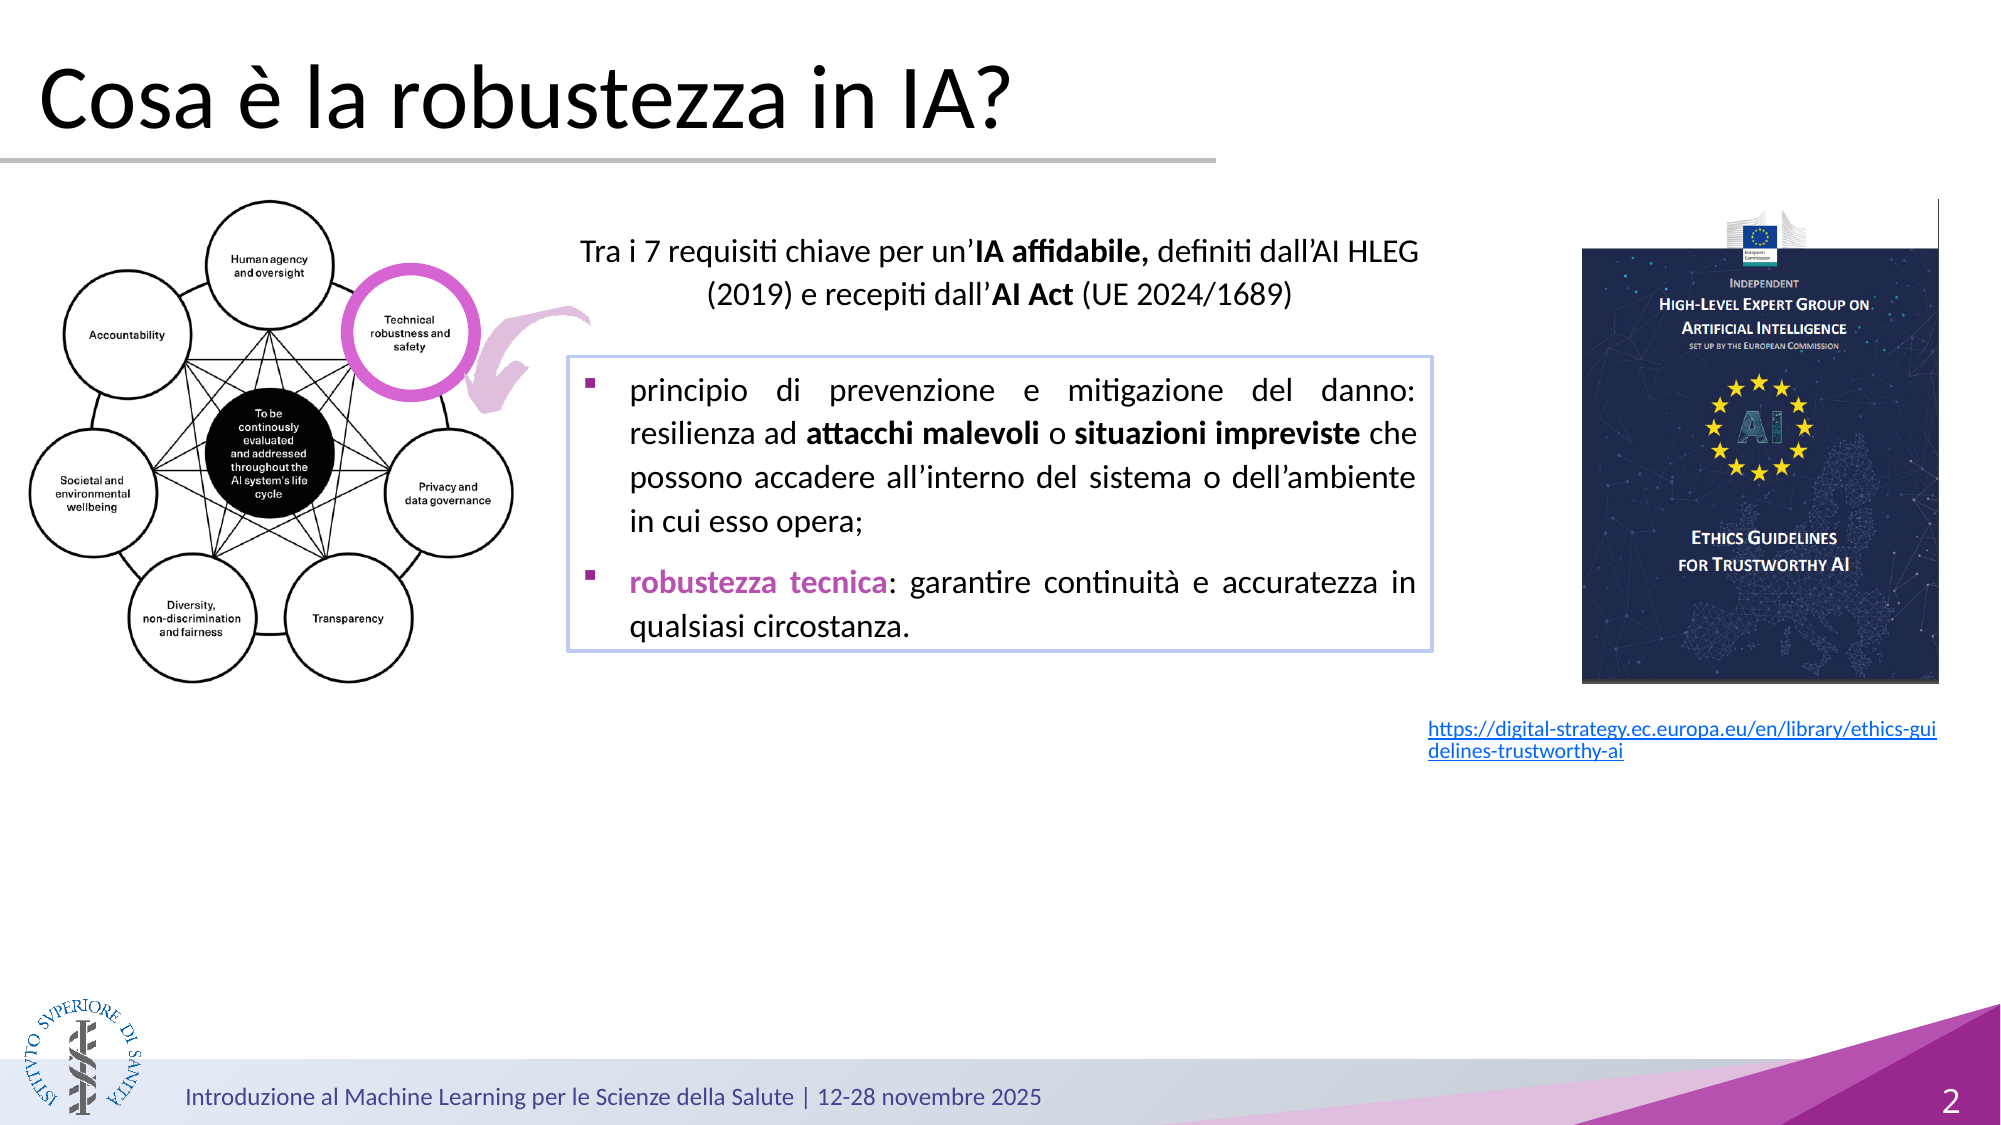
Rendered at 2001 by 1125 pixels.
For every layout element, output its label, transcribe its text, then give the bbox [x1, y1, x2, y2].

text_box https://digital-strategy.ec.europa.eu/en/library/ethics-guidelines-trustworthy-ai [1413, 707, 1957, 749]
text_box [27, 199, 514, 684]
text_box [514, 301, 605, 408]
text_box Tra i 7 requisiti chiave per un’IA affidabile, definiti dall’AI HLEG (2019) e recepiti dall’AI Act (UE 2024/1689) [534, 219, 1466, 320]
picture [1582, 199, 1939, 684]
picture [24, 999, 146, 1115]
title Cosa è la robustezza in IA? [24, 41, 2000, 173]
text_box principio di prevenzione e mitigazione del danno: resilienza ad attacchi malevoli o situazioni impreviste che possono accadere all’interno del sistema o dell’ambiente in cui esso opera; robustezza tecnica: garantire continuità e accuratezza in qualsiasi circostanza. [567, 356, 1432, 651]
